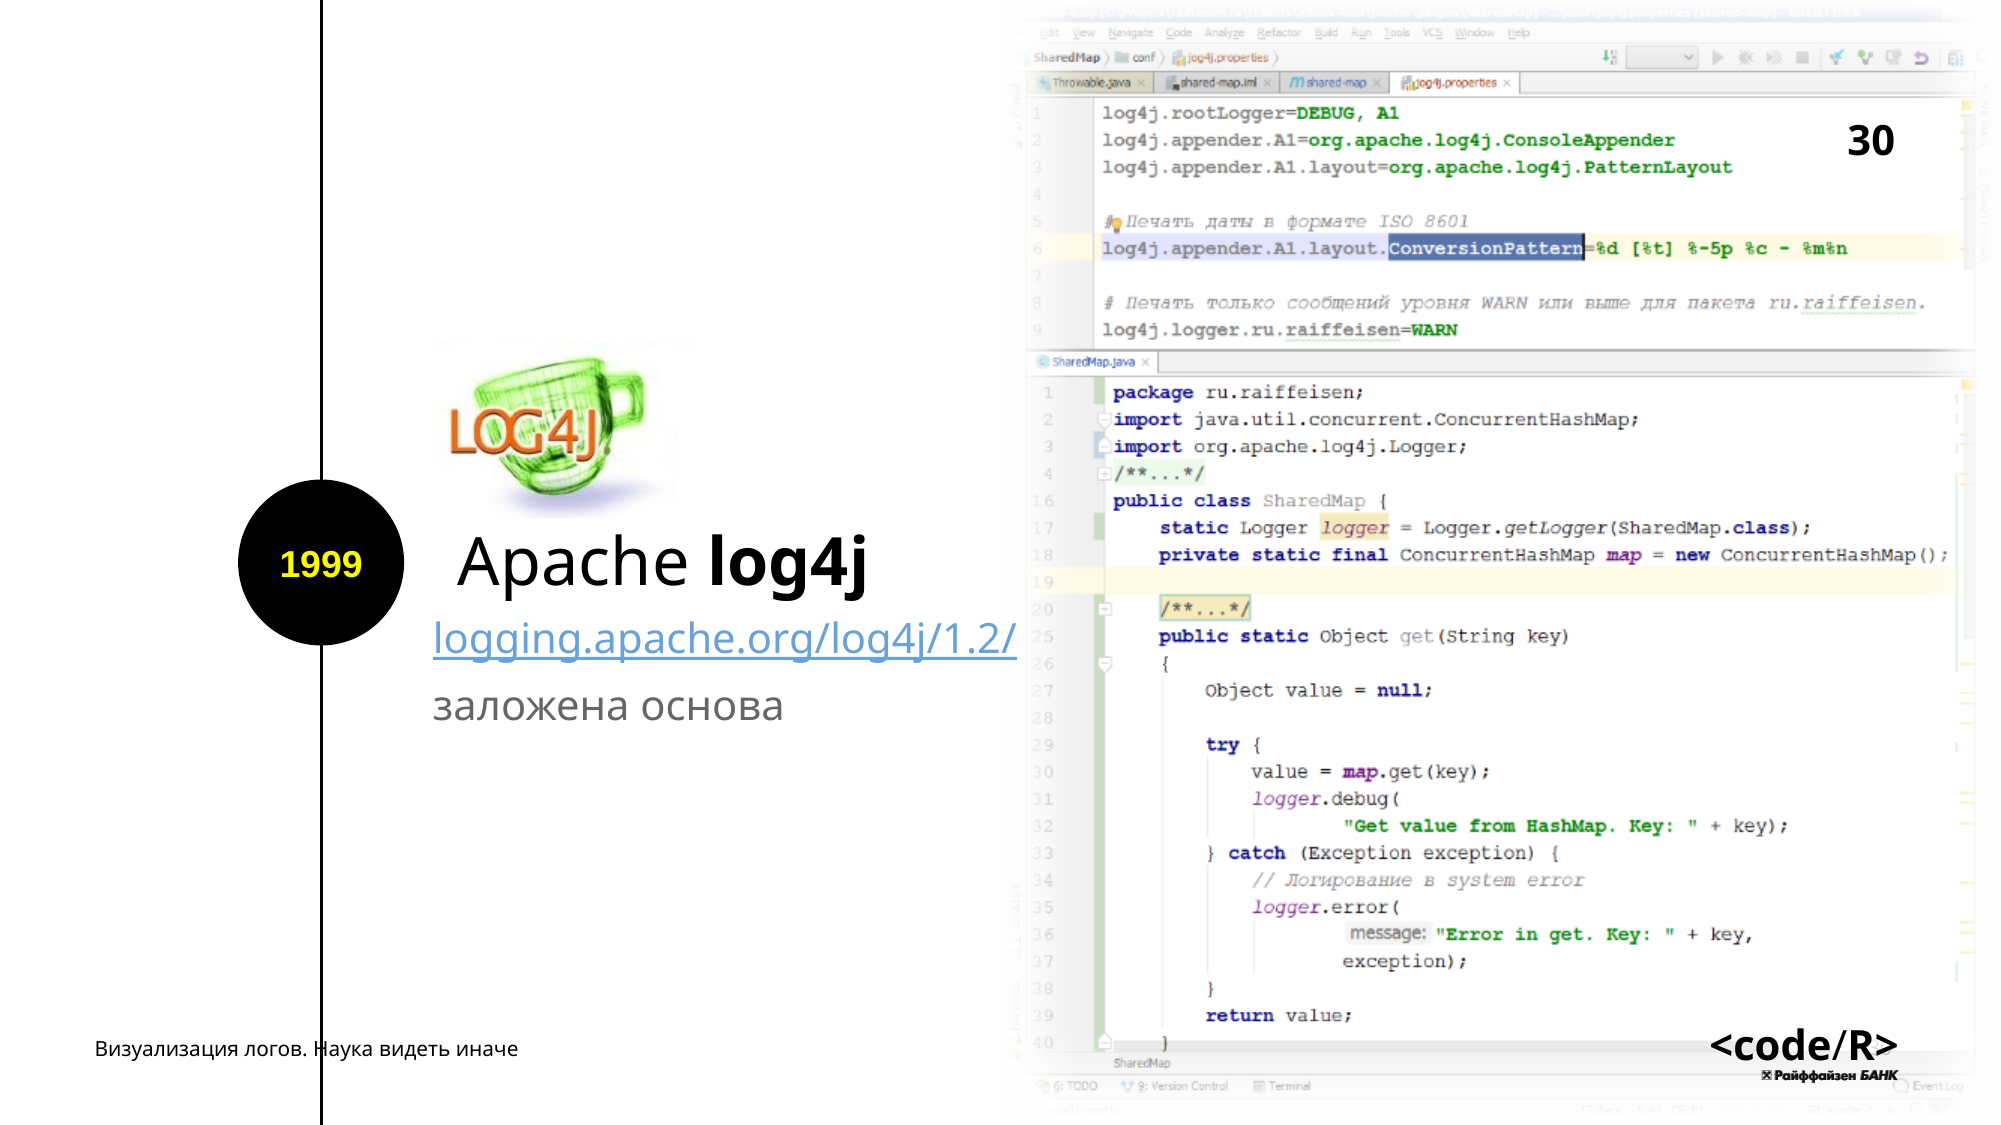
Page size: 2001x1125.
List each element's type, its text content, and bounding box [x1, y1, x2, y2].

text_box 1999 [322, 478, 406, 647]
text_box 1999 [237, 478, 320, 647]
footer Визуализация логов. Наука видеть иначе [323, 1033, 910, 1063]
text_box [1632, 1011, 1914, 1083]
picture [1000, 0, 2000, 1125]
footer Визуализация логов. Наука видеть иначе [94, 1033, 320, 1063]
text_box Apache log4j [457, 534, 870, 599]
picture [432, 340, 697, 518]
text_box logging.apache.org/log4j/1.2/ заложена основа [432, 600, 1000, 729]
